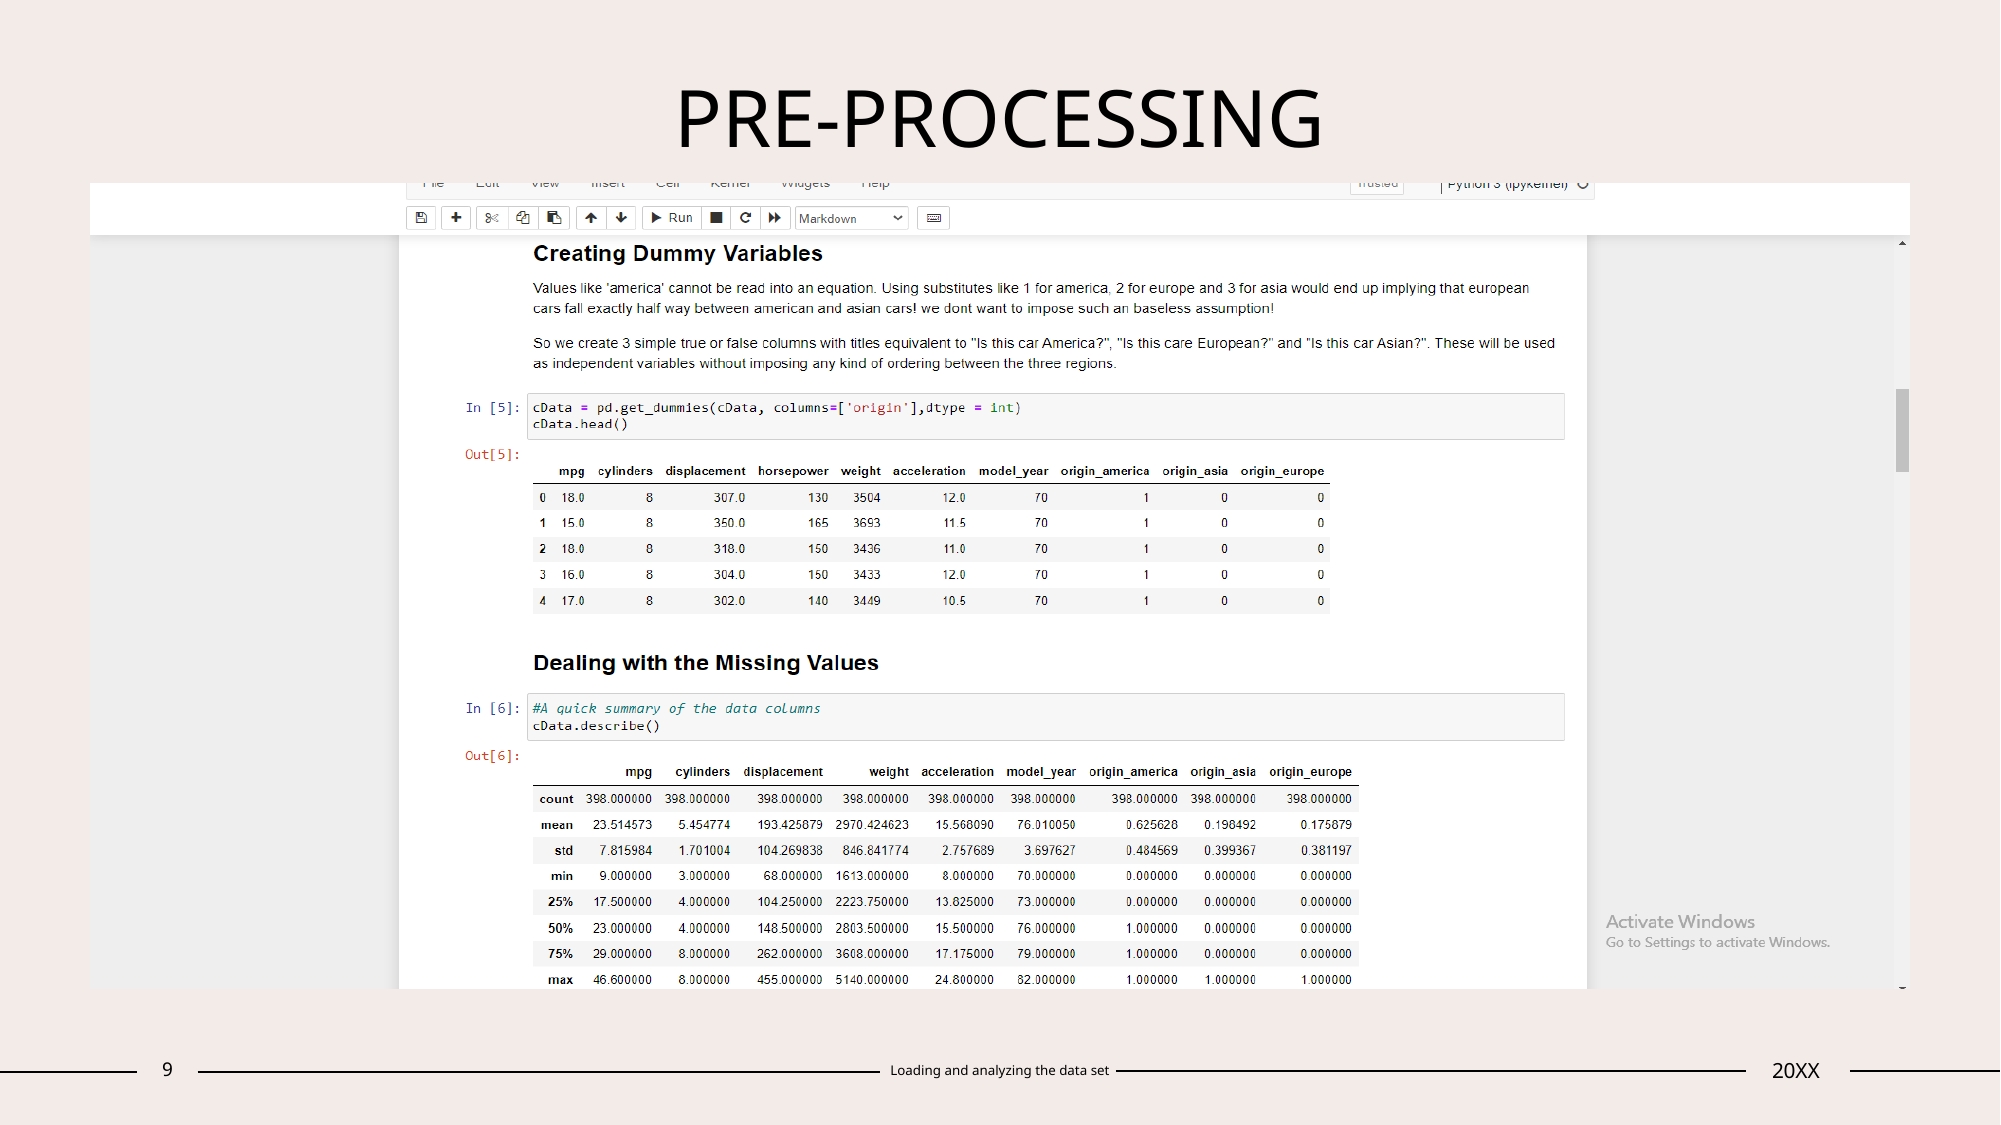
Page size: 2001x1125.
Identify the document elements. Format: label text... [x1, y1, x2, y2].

picture [90, 183, 1910, 990]
slide_number 20XX [1743, 1050, 1849, 1091]
slide_number 9 [137, 1050, 198, 1091]
title PRE-PROCESSING [187, 60, 1813, 183]
footer Loading and analyzing the data set [879, 1050, 1120, 1091]
